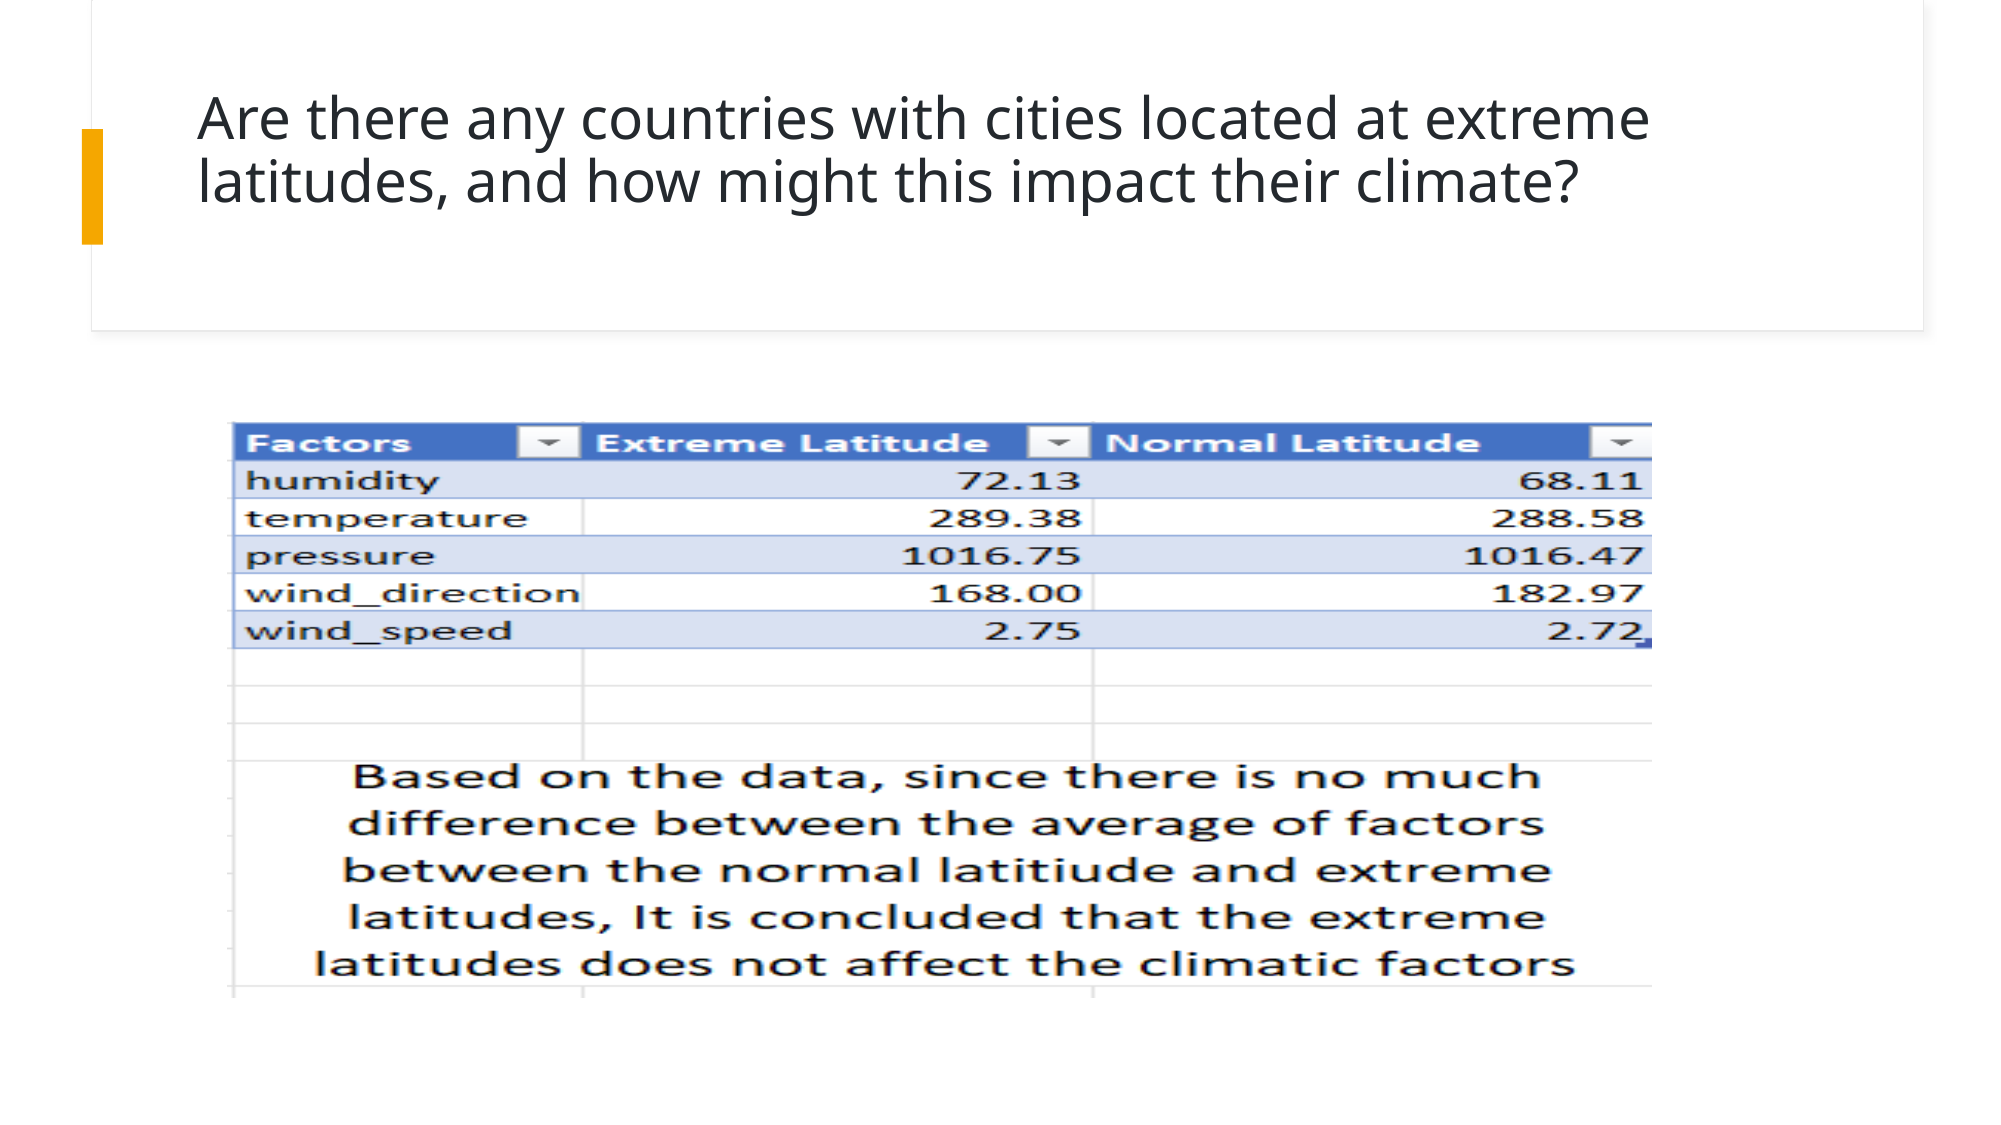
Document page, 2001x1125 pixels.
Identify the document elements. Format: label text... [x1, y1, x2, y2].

title Are there any countries with cities located at extreme latitudes, and how might this impact their climate? [183, 90, 1851, 284]
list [227, 421, 1652, 998]
